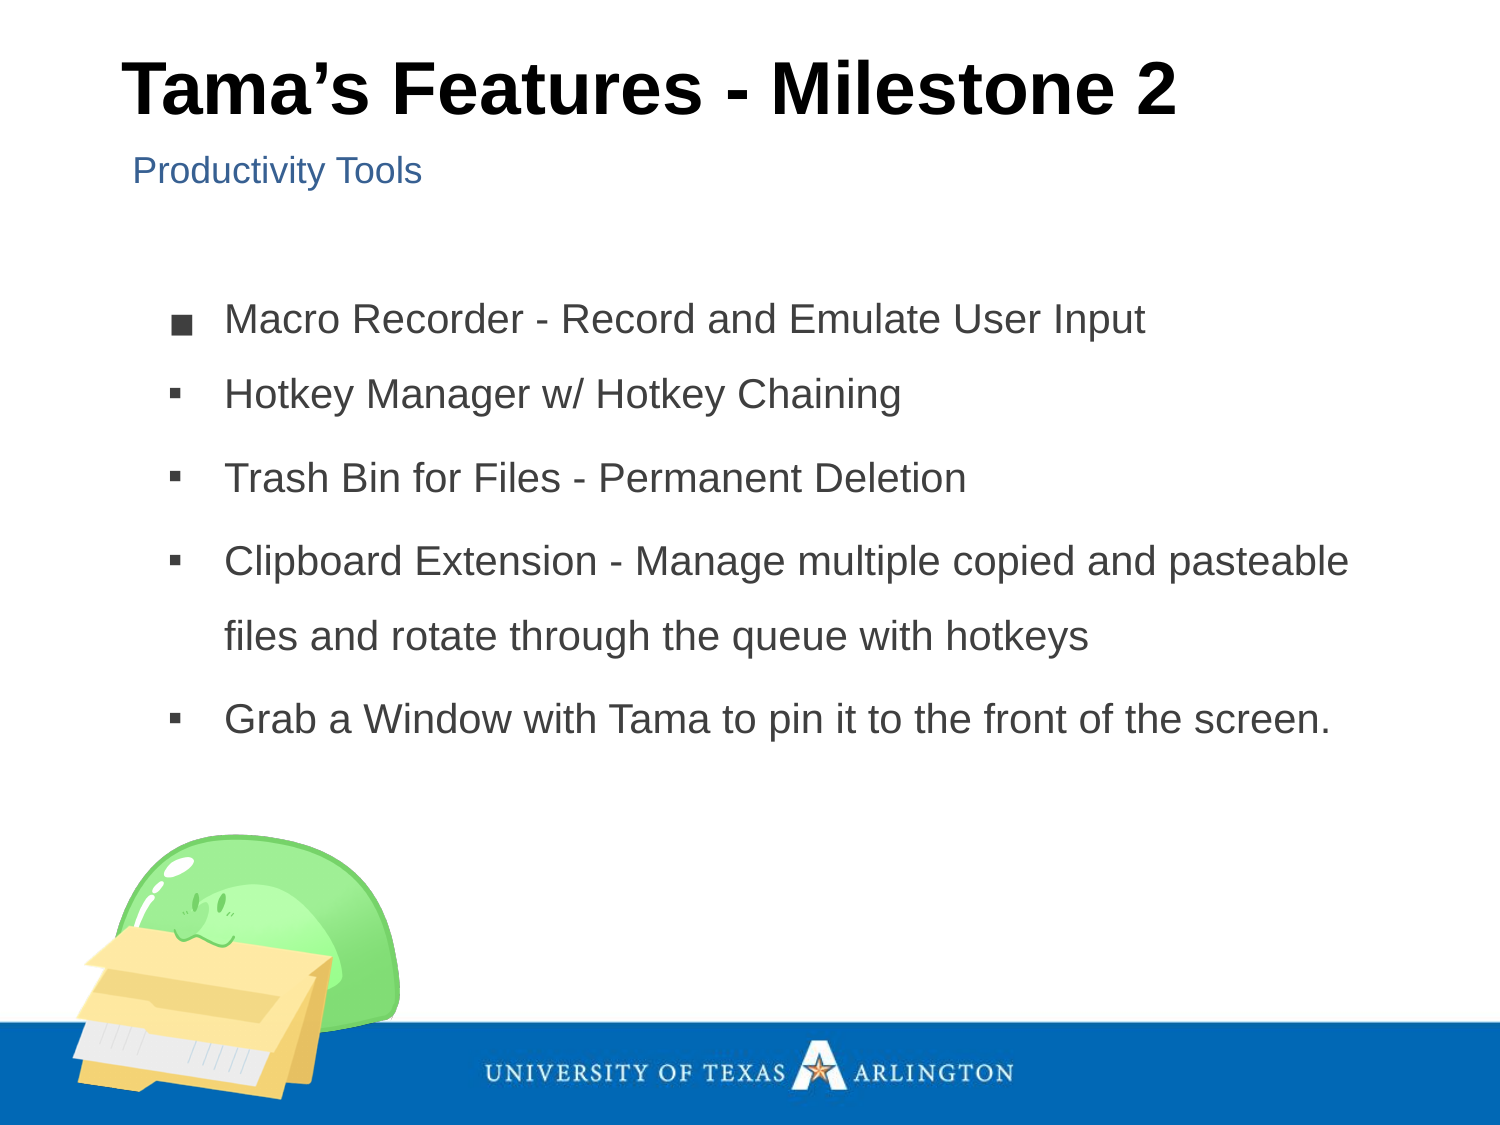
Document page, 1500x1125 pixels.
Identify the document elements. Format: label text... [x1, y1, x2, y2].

list Macro Recorder - Record and Emulate User Input Hotkey Manager w/ Hotkey Chaining Trash Bin for Files - Permanent Deletion Clipboard Extension - Manage multiple copied and pasteable files and rotate through the queue with hotkeys Grab a Window with Tama to pin it to the front of the screen. [152, 259, 1370, 943]
picture [0, 0, 1500, 1125]
text_box Productivity Tools [117, 138, 1195, 199]
text_box Tama’s Features - Milestone 2 [106, 32, 1323, 139]
